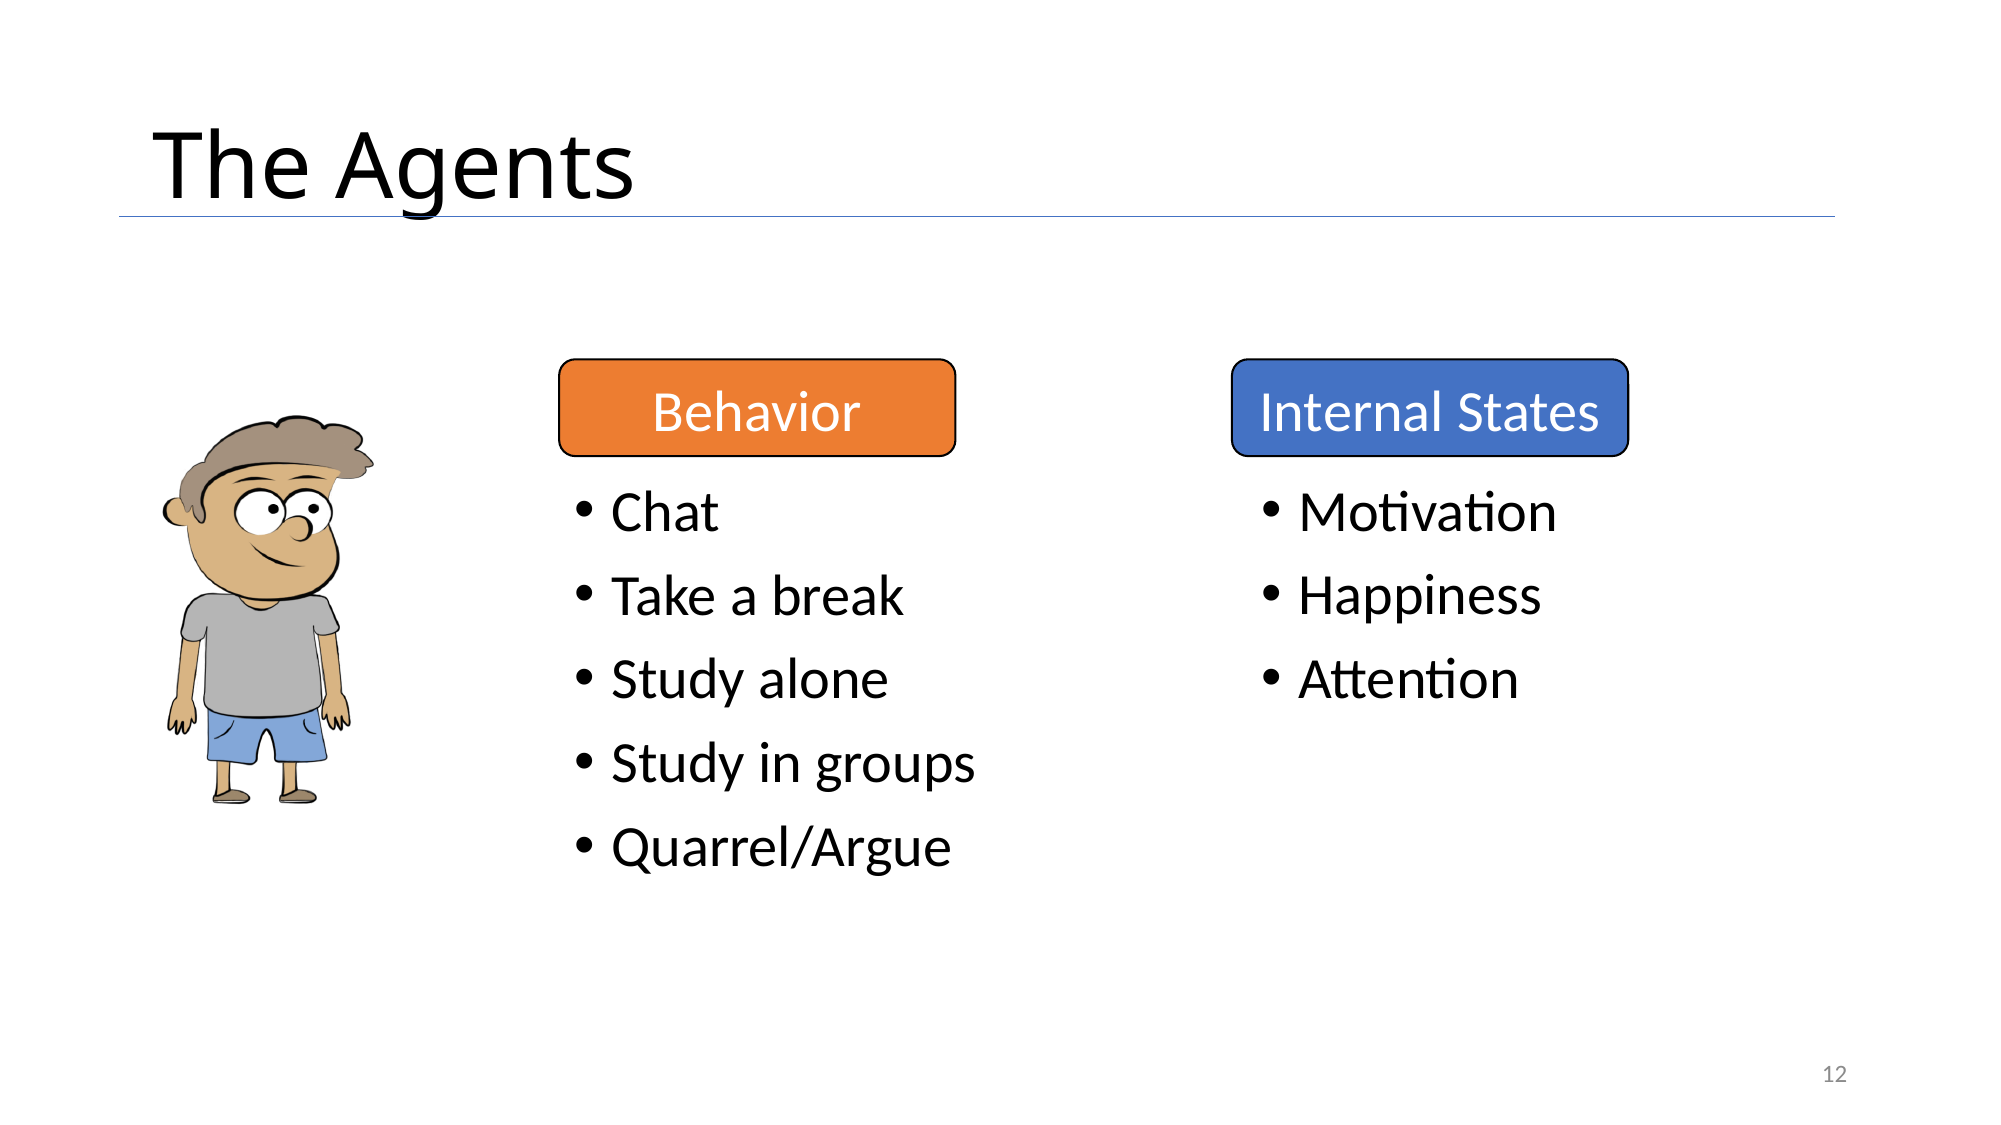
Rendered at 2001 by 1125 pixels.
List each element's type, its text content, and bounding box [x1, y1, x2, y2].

text_box Behavior [560, 358, 957, 458]
slide_number 11 [1412, 1042, 1863, 1103]
list Chat Take a break Study alone Study in groups Quarrel/Argue [559, 473, 1079, 912]
title The Agents [137, 59, 1863, 278]
text_box Motivation Happiness Attention [1246, 473, 1614, 816]
text_box Internal States [1230, 358, 1630, 458]
picture [20, 319, 560, 859]
